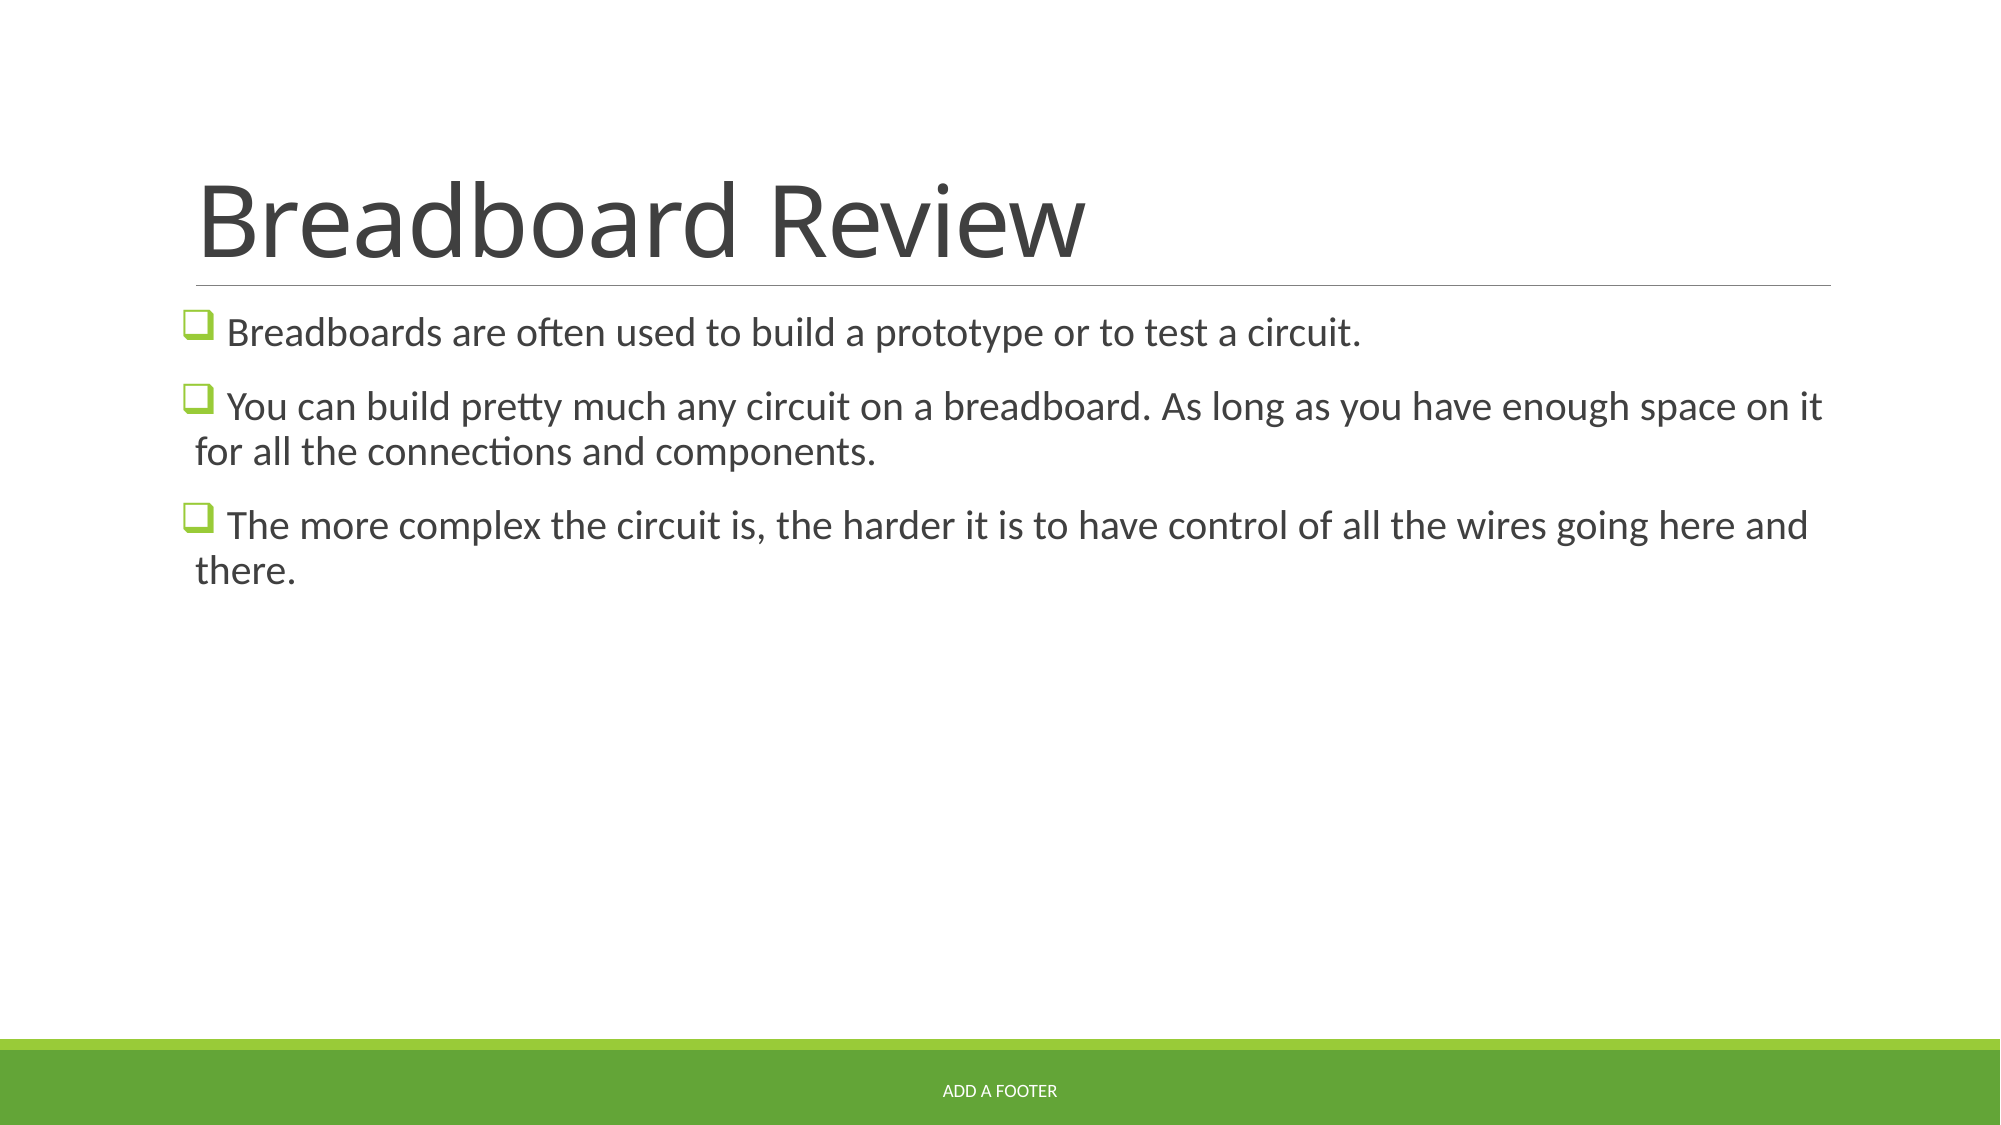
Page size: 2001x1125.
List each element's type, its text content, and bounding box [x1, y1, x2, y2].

footer Add a footer [604, 1059, 1396, 1120]
title Breadboard Review [180, 47, 1830, 285]
list Breadboards are often used to build a prototype or to test a circuit. You can build pretty much any circuit on a breadboard. As long as you have enough space on it for all the connections and components. The more complex the circuit is, the harder it is to have control of all the wires going here and there. [180, 302, 1830, 963]
